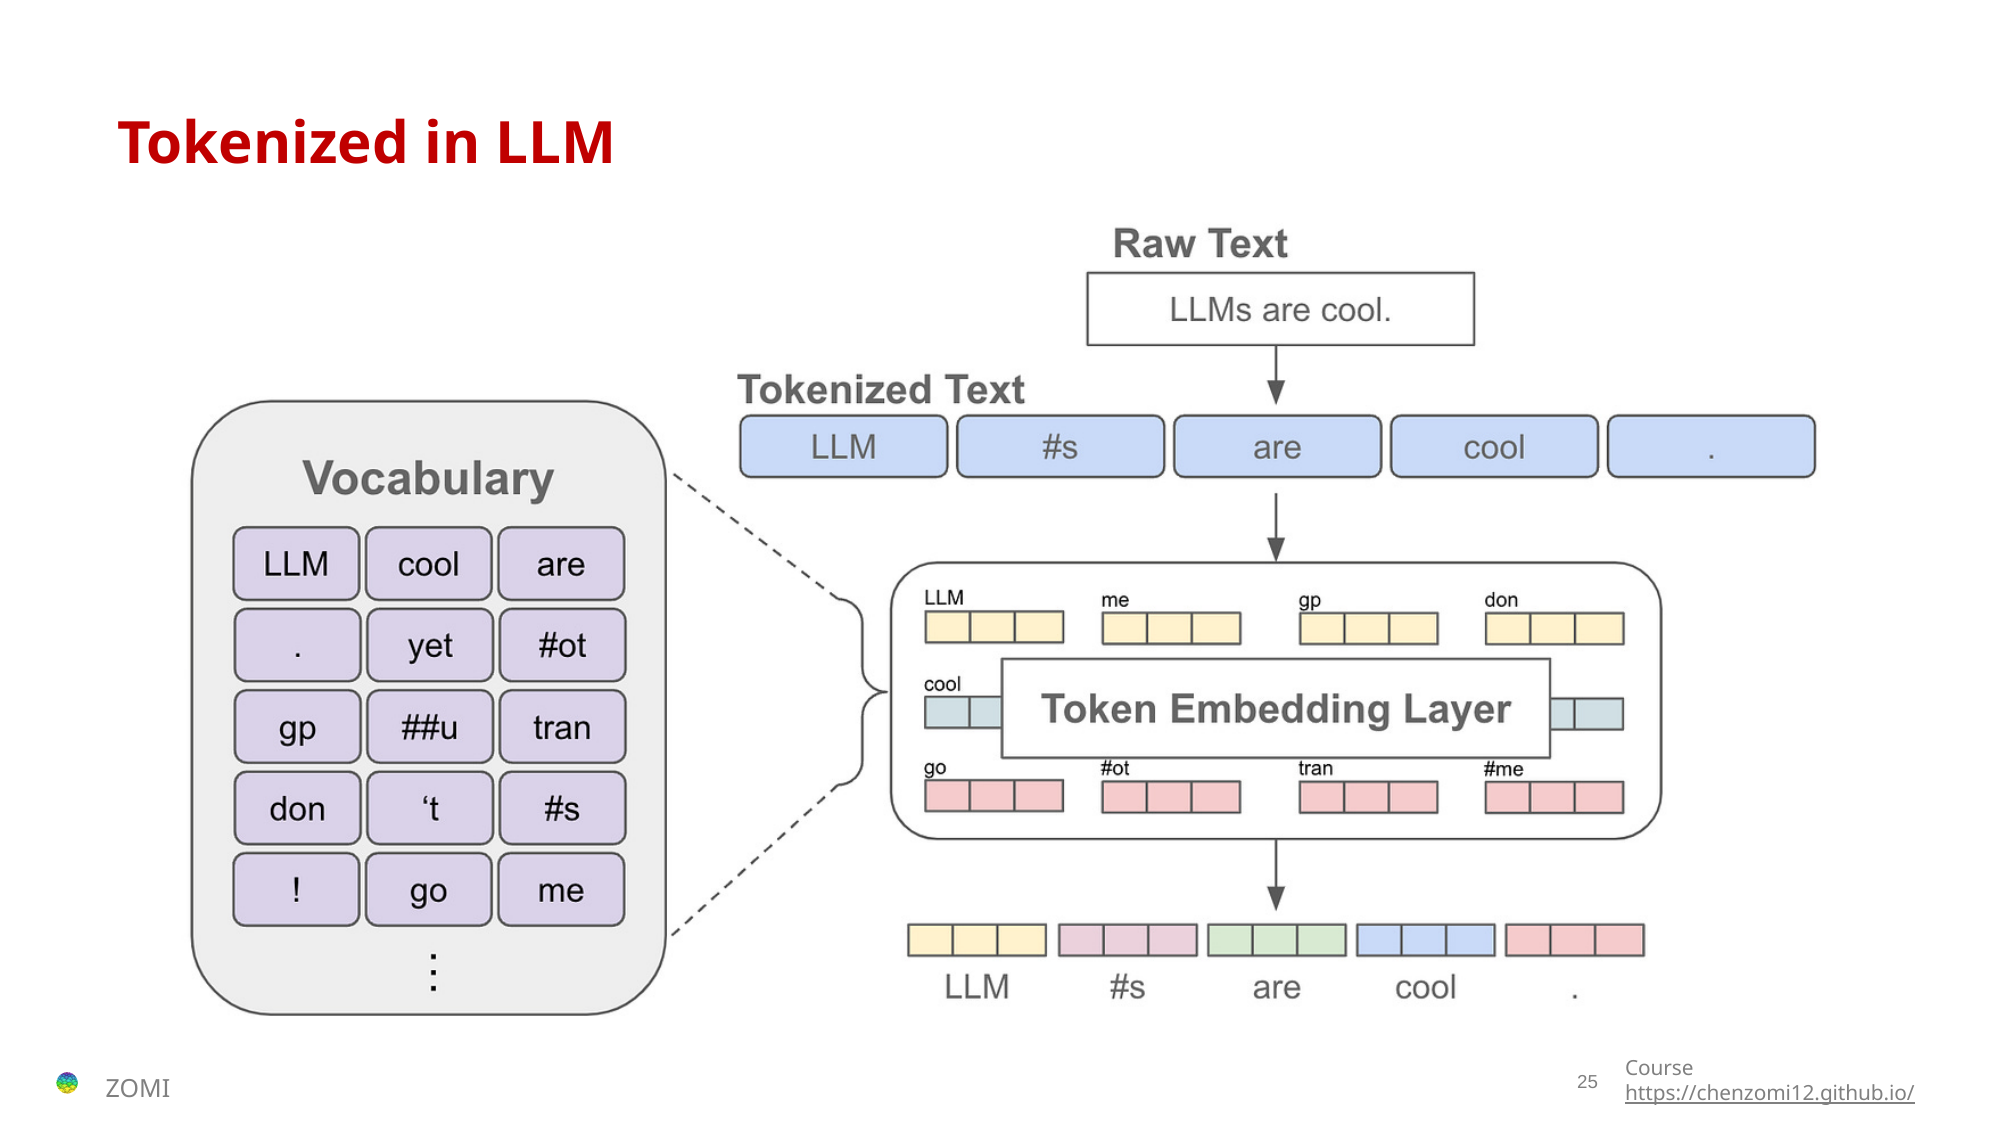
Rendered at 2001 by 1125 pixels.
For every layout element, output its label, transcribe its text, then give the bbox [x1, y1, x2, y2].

picture [57, 1073, 77, 1093]
picture [172, 213, 1830, 1034]
title Tokenized in LLM [102, 91, 1901, 189]
